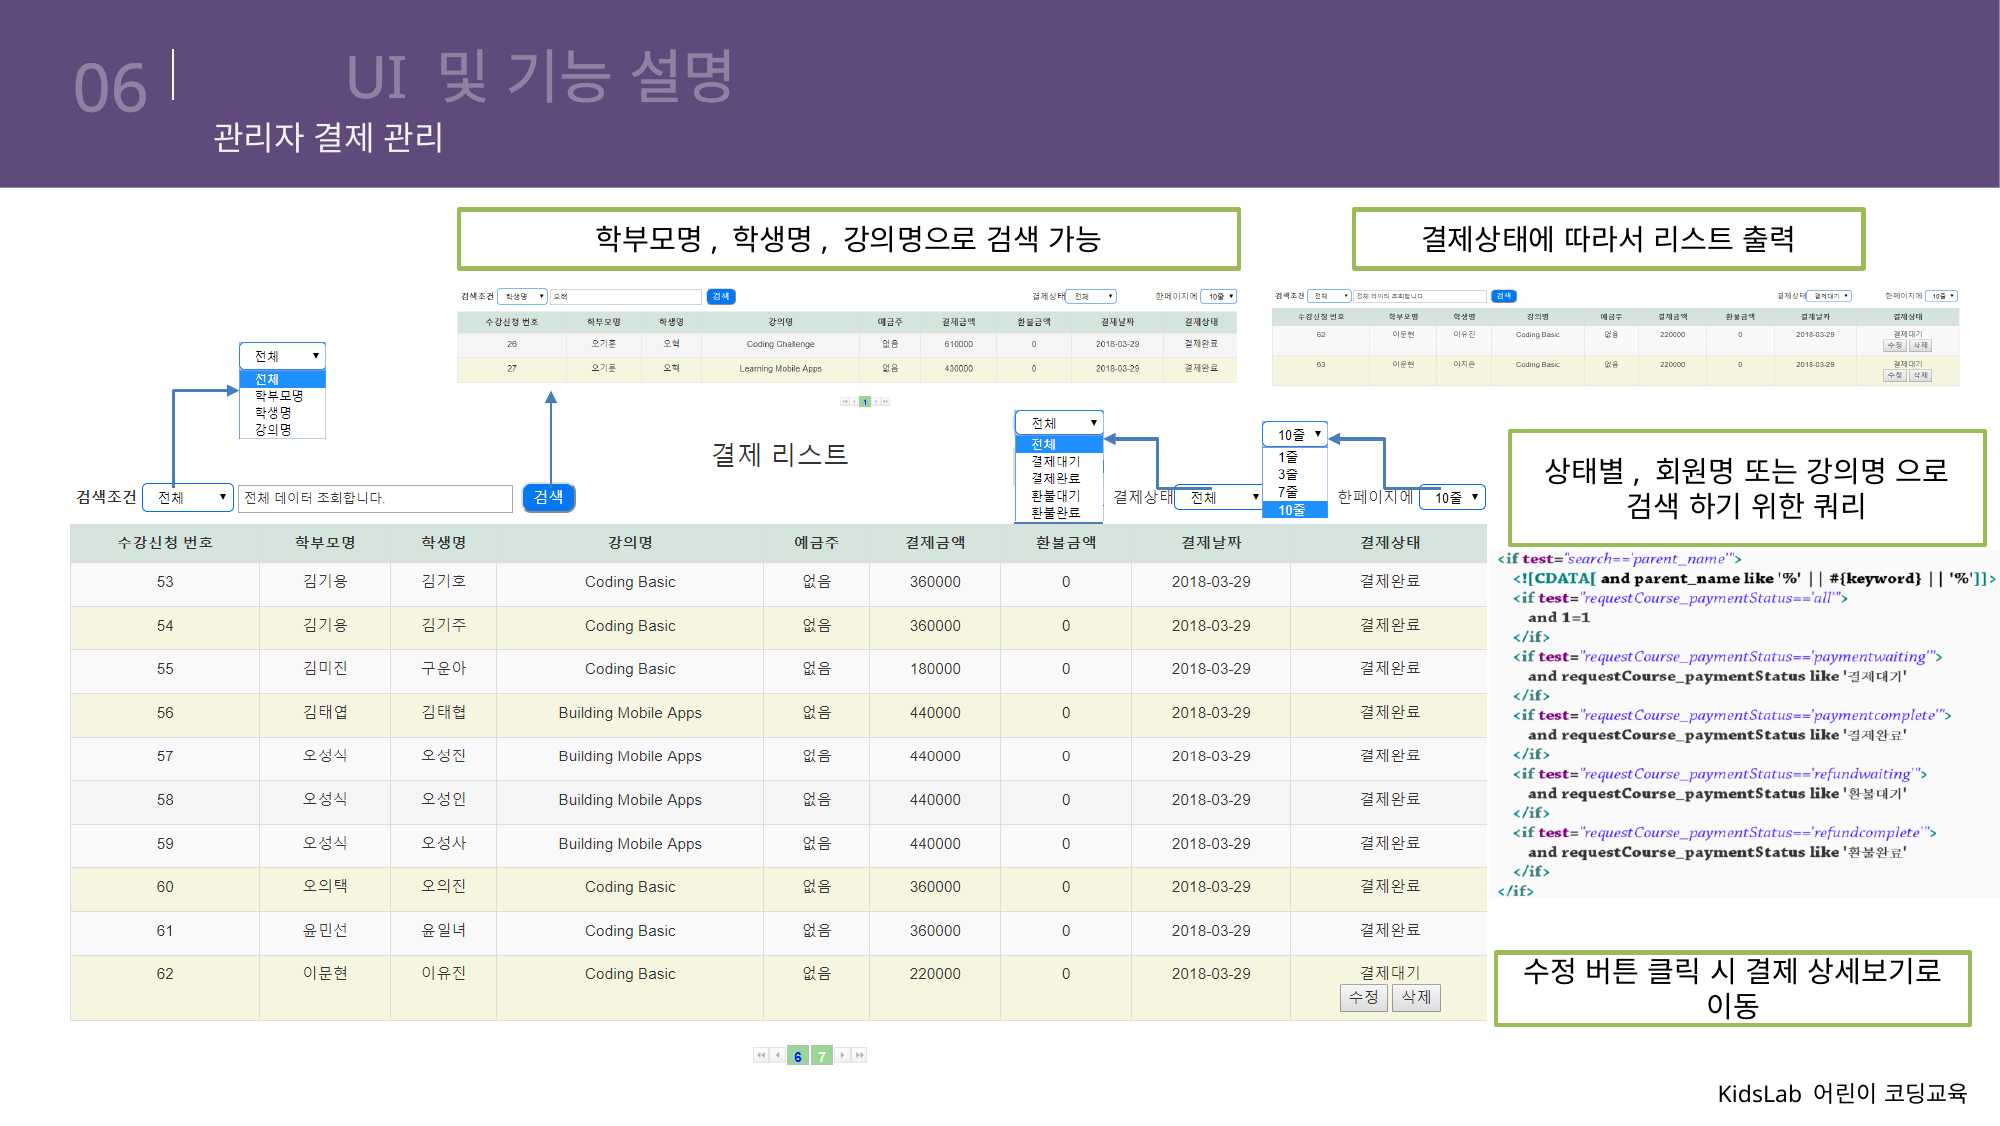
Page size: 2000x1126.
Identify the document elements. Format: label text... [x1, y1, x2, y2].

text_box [1327, 438, 1442, 489]
text_box 상태별, 회원명 또는 강의명 으로 검색 하기 위한 쿼리 [1508, 429, 1987, 547]
picture [1271, 286, 1960, 387]
text_box 학부모명, 학생명, 강의명으로 검색 가능 [457, 207, 1241, 271]
title UI 및 기능 설명 [198, 35, 883, 114]
text_box 결제상태에 따라서 리스트 출력 [1352, 207, 1866, 271]
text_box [157, 406, 256, 473]
picture [58, 286, 1488, 1067]
list 06 [57, 37, 199, 116]
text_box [1103, 438, 1213, 489]
picture [1490, 550, 2000, 898]
list 관리자 결제 관리 [198, 118, 883, 155]
text_box 수정 버튼 클릭 시 결제 상세보기로 이동 [1494, 950, 1972, 1027]
